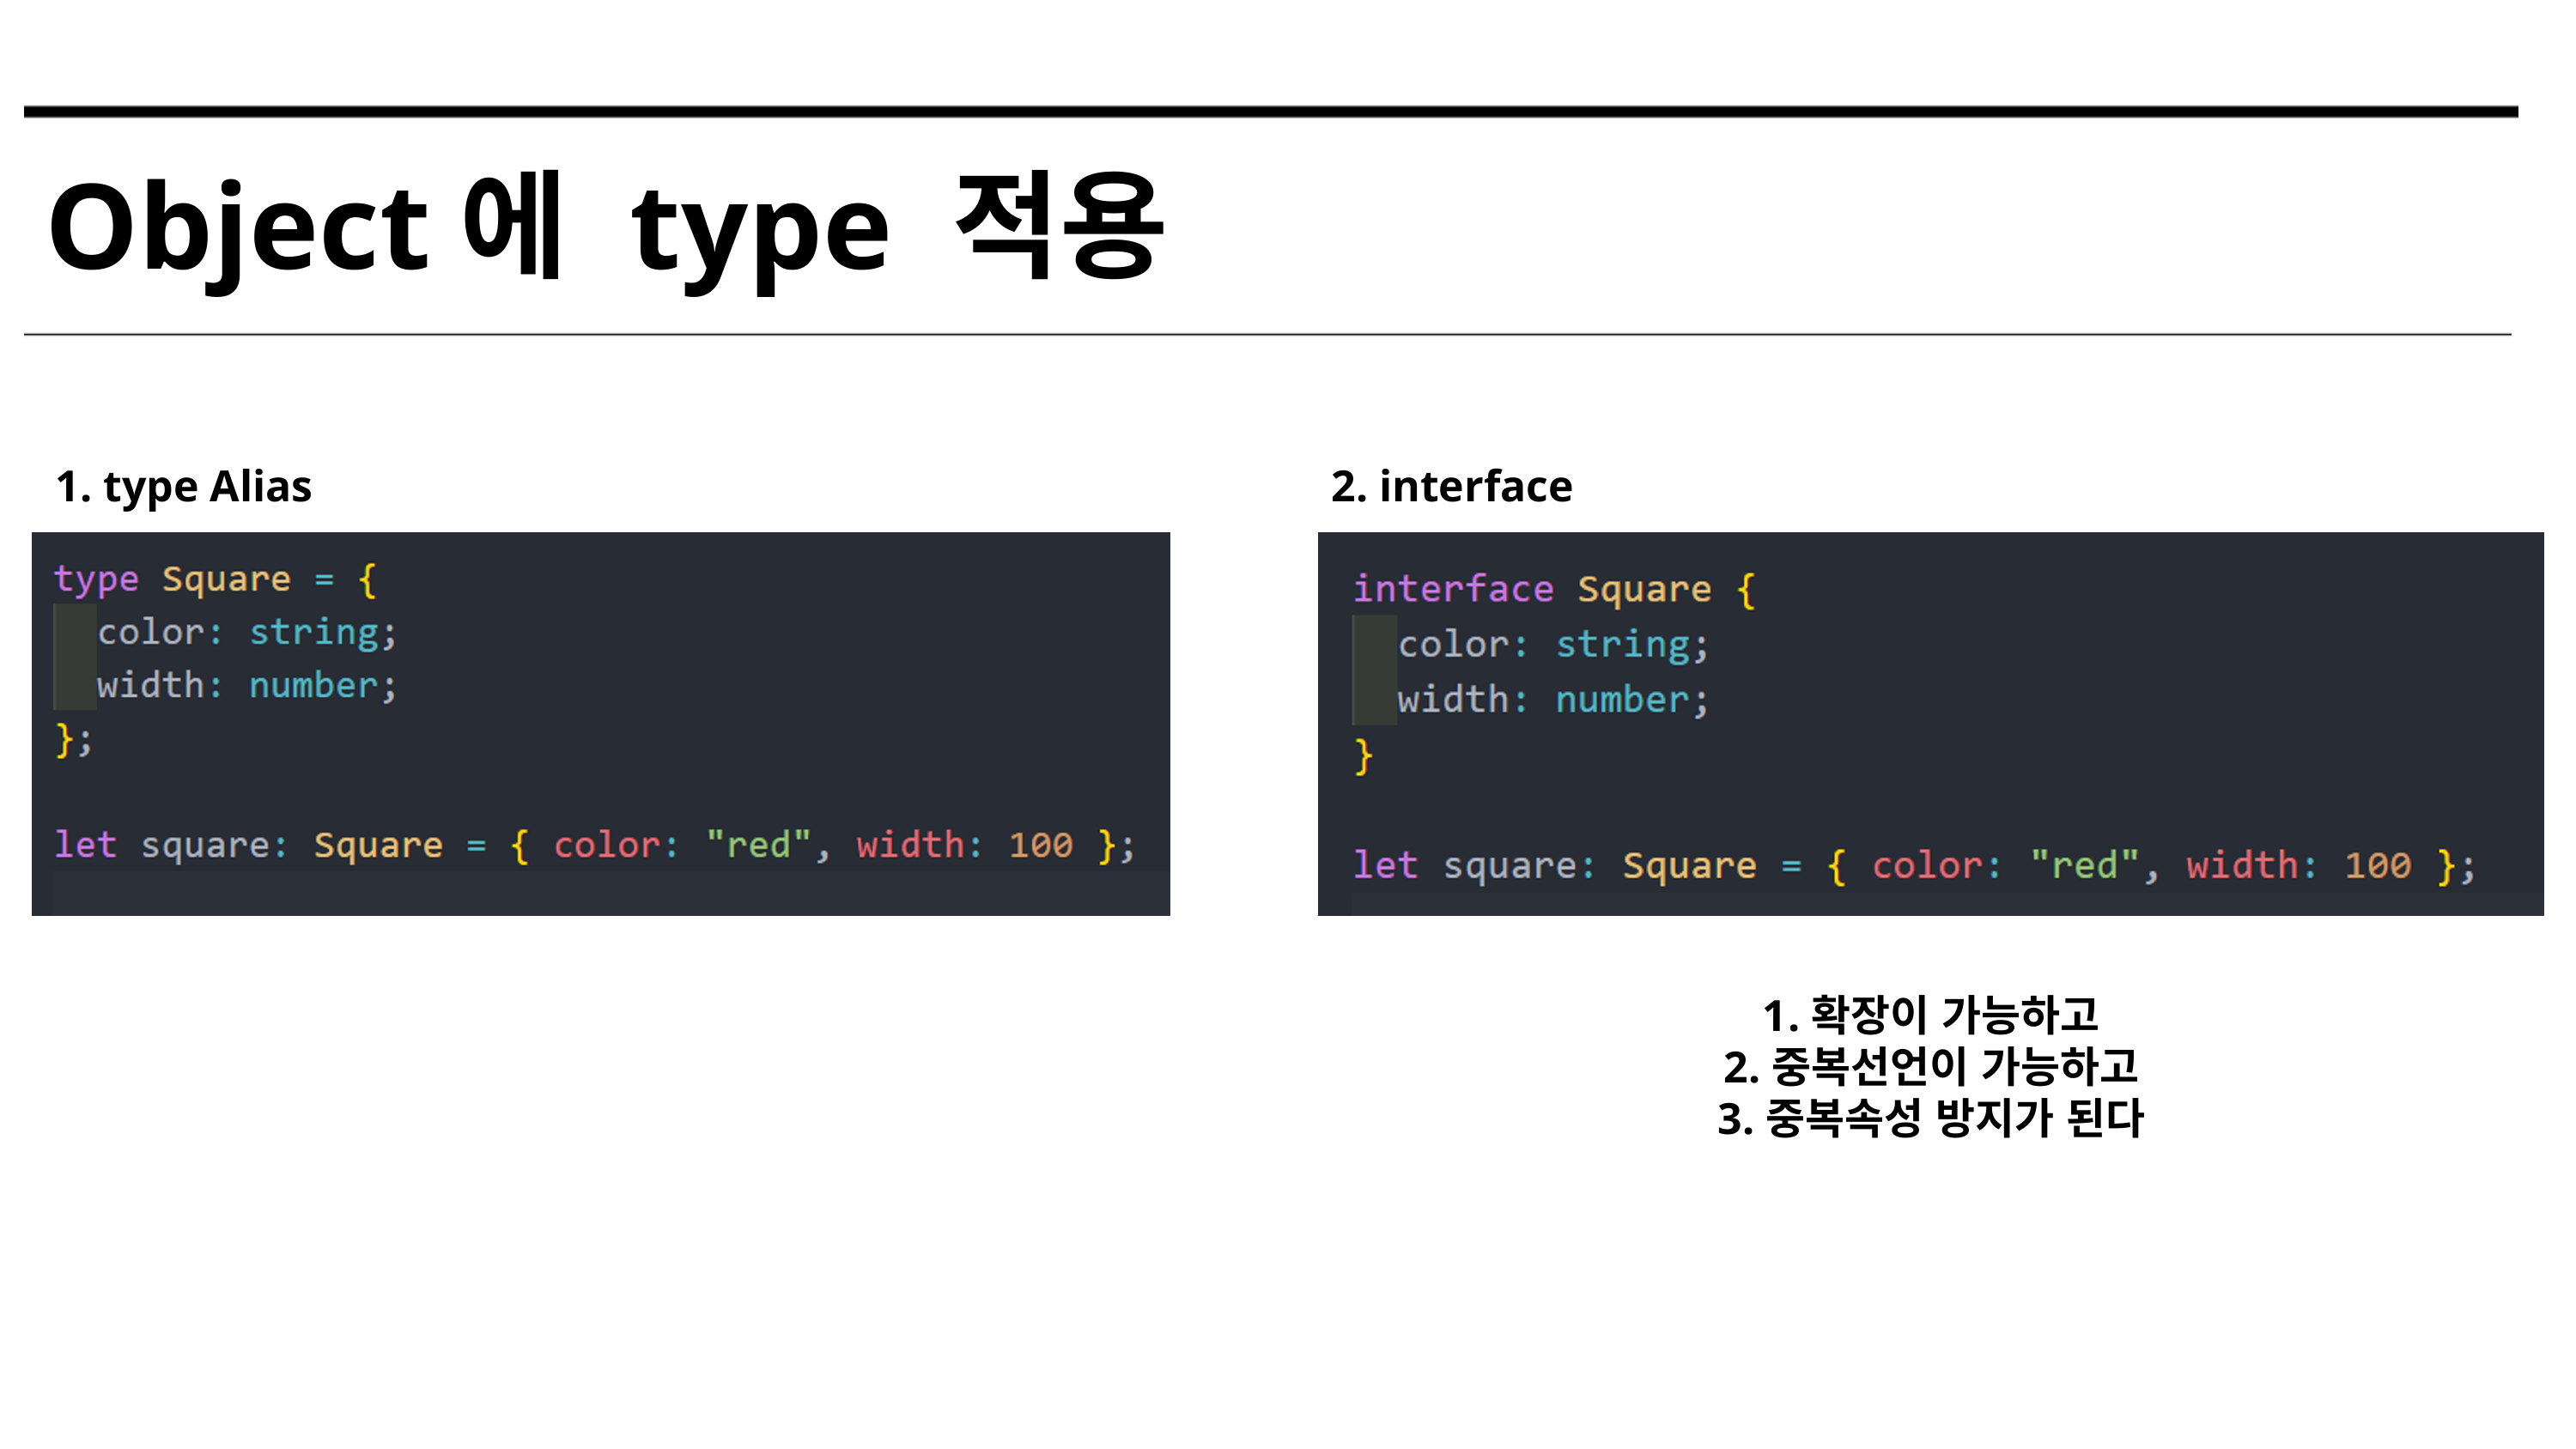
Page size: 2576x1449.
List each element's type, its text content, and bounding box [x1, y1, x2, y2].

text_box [23, 89, 2519, 135]
picture [32, 532, 1170, 917]
picture [1318, 532, 2544, 917]
text_box Object에 type 적용 [32, 144, 1578, 300]
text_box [24, 331, 2512, 338]
text_box 2. interface [1318, 452, 1695, 517]
text_box 확장이 가능하고 중복선언이 가능하고 중복속성 방지가 된다 [1689, 981, 2174, 1149]
text_box 1. type Alias [42, 452, 419, 517]
